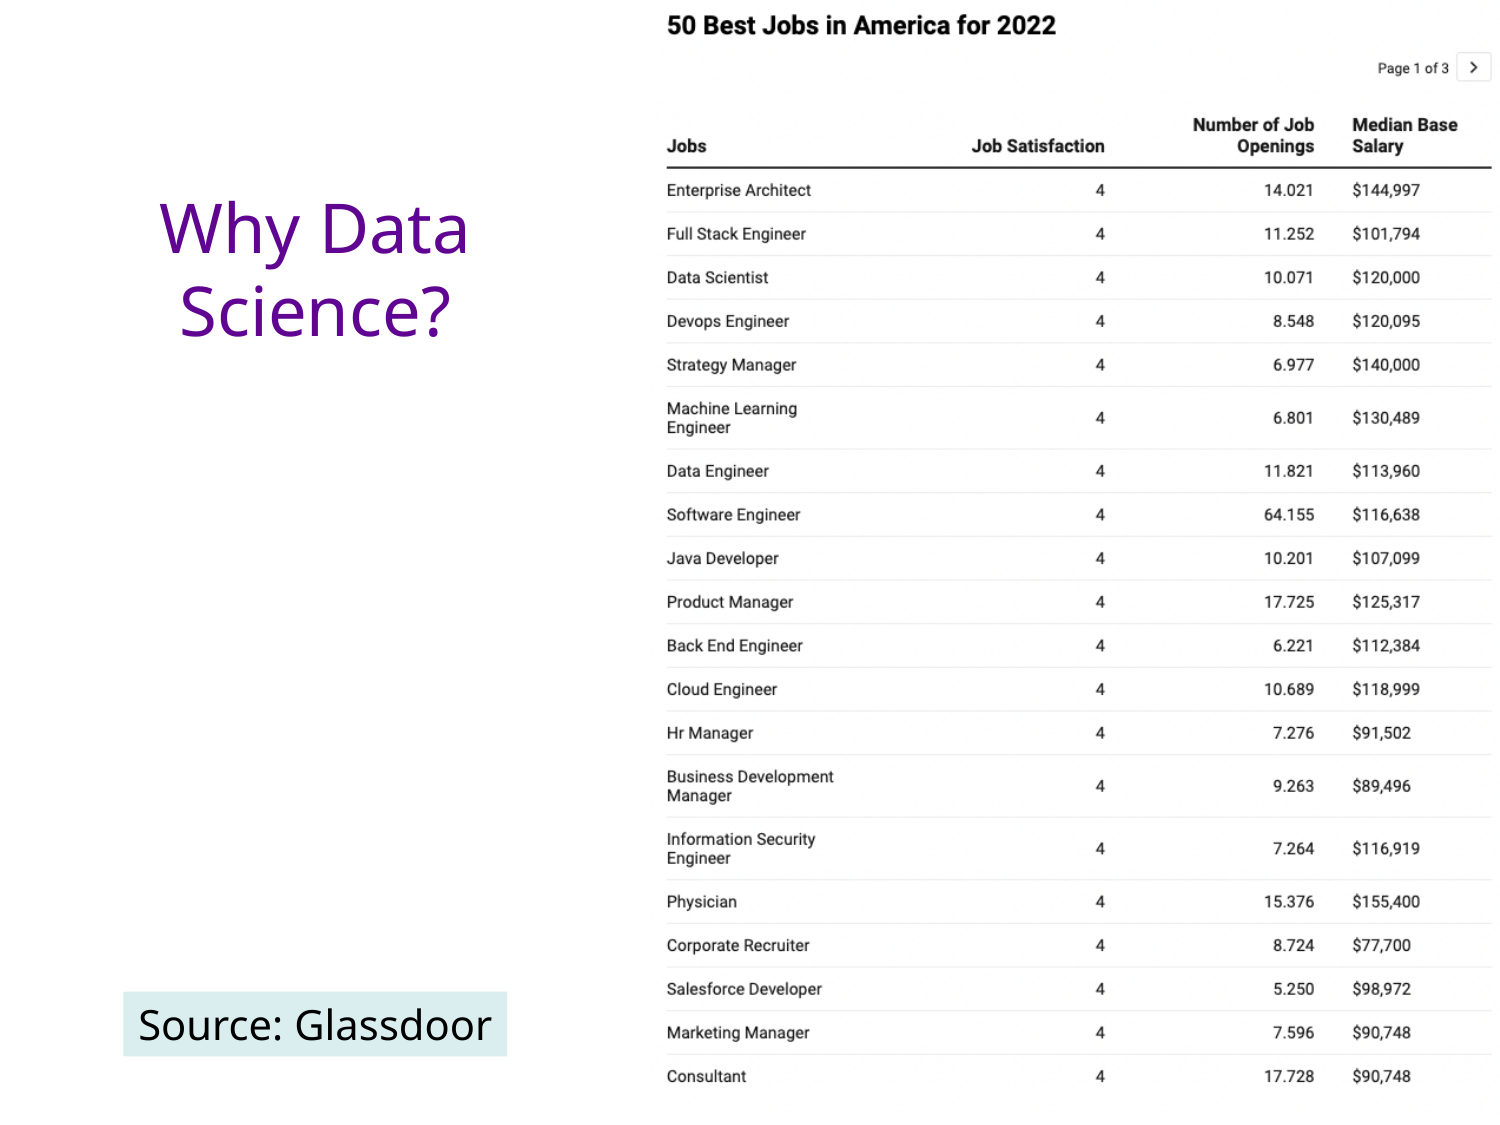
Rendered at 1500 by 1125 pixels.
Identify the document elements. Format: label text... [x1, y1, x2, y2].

picture [648, 0, 1500, 1114]
text_box Source: Glassdoor [123, 991, 508, 1057]
title Why Data Science? [9, 207, 622, 328]
